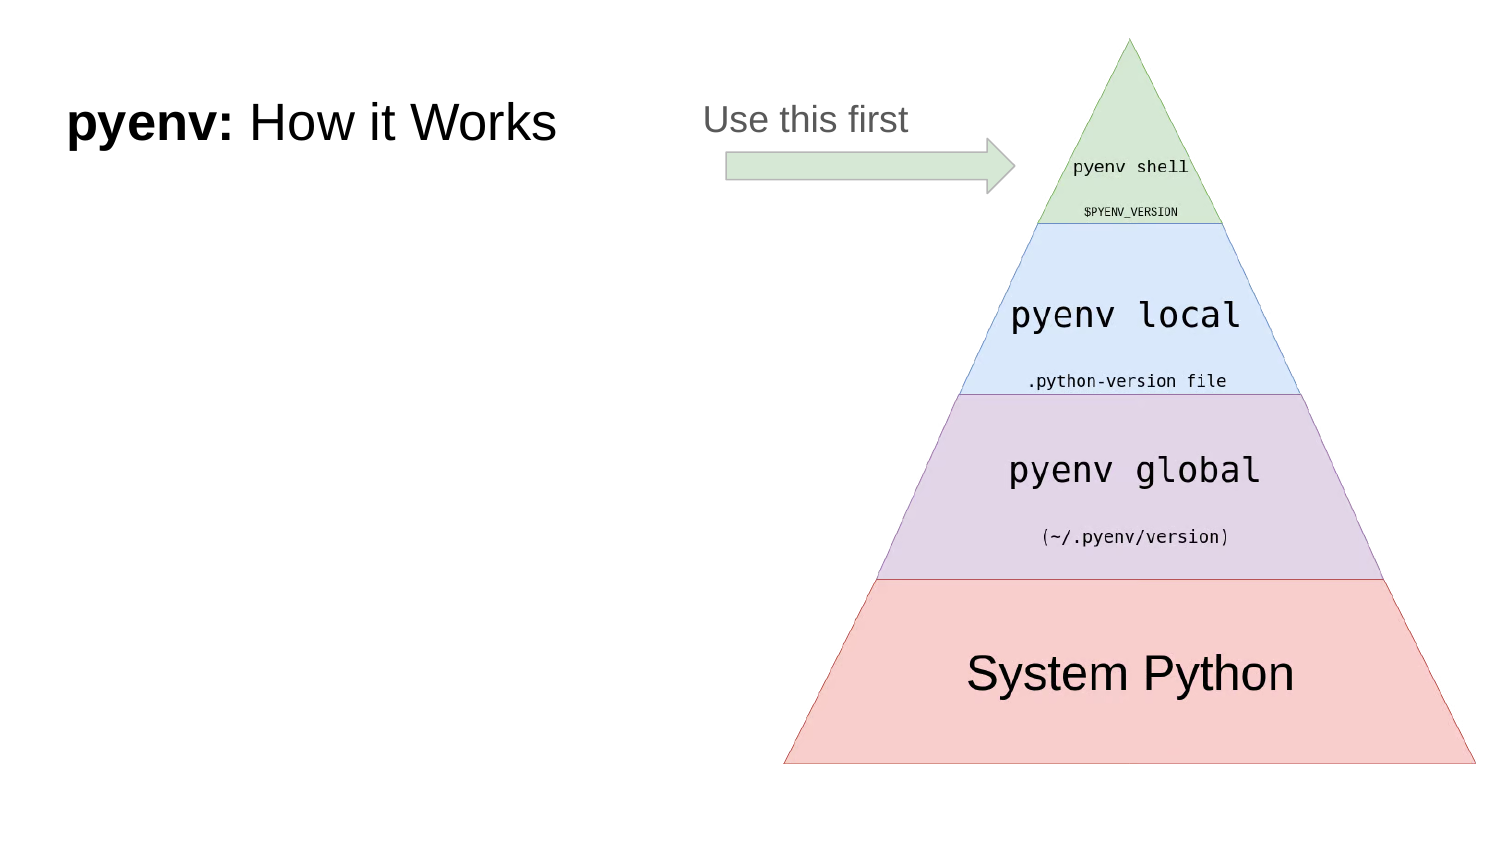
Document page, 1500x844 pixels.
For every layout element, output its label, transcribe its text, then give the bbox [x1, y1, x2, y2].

text_box Use this first [687, 80, 777, 148]
picture [782, 38, 1476, 764]
text_box [726, 152, 777, 180]
title pyenv: How it Works [51, 72, 611, 167]
